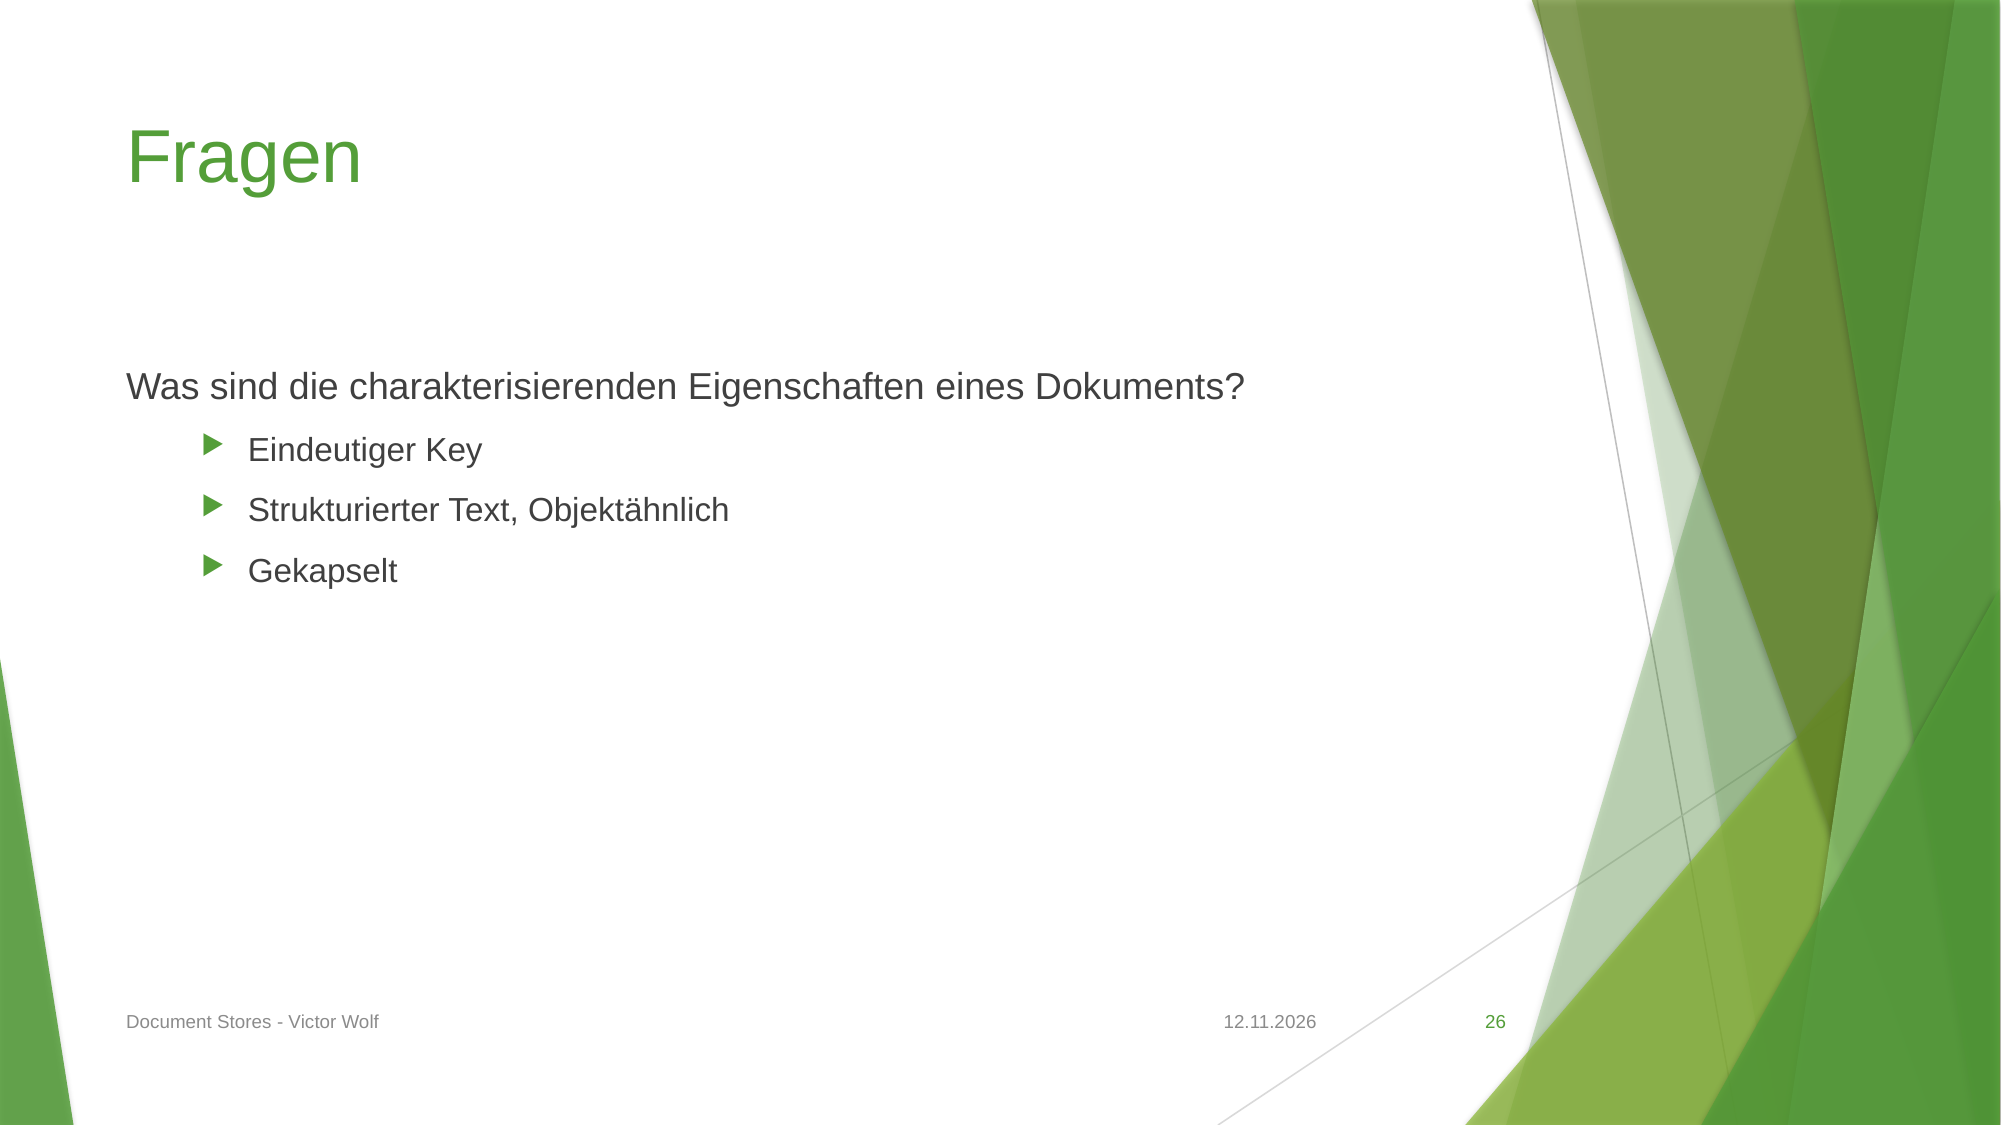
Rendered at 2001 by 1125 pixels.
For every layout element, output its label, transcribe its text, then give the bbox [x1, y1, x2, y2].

title Fragen [111, 99, 1522, 317]
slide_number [1181, 991, 1332, 1051]
list Was sind die charakterisierenden Eigenschaften eines Dokuments? Eindeutiger Key Strukturierter Text, Objektähnlich Gekapselt [111, 354, 1522, 992]
footer Document Stores - Victor Wolf [111, 991, 1145, 1051]
slide_number 26 [1409, 991, 1522, 1051]
